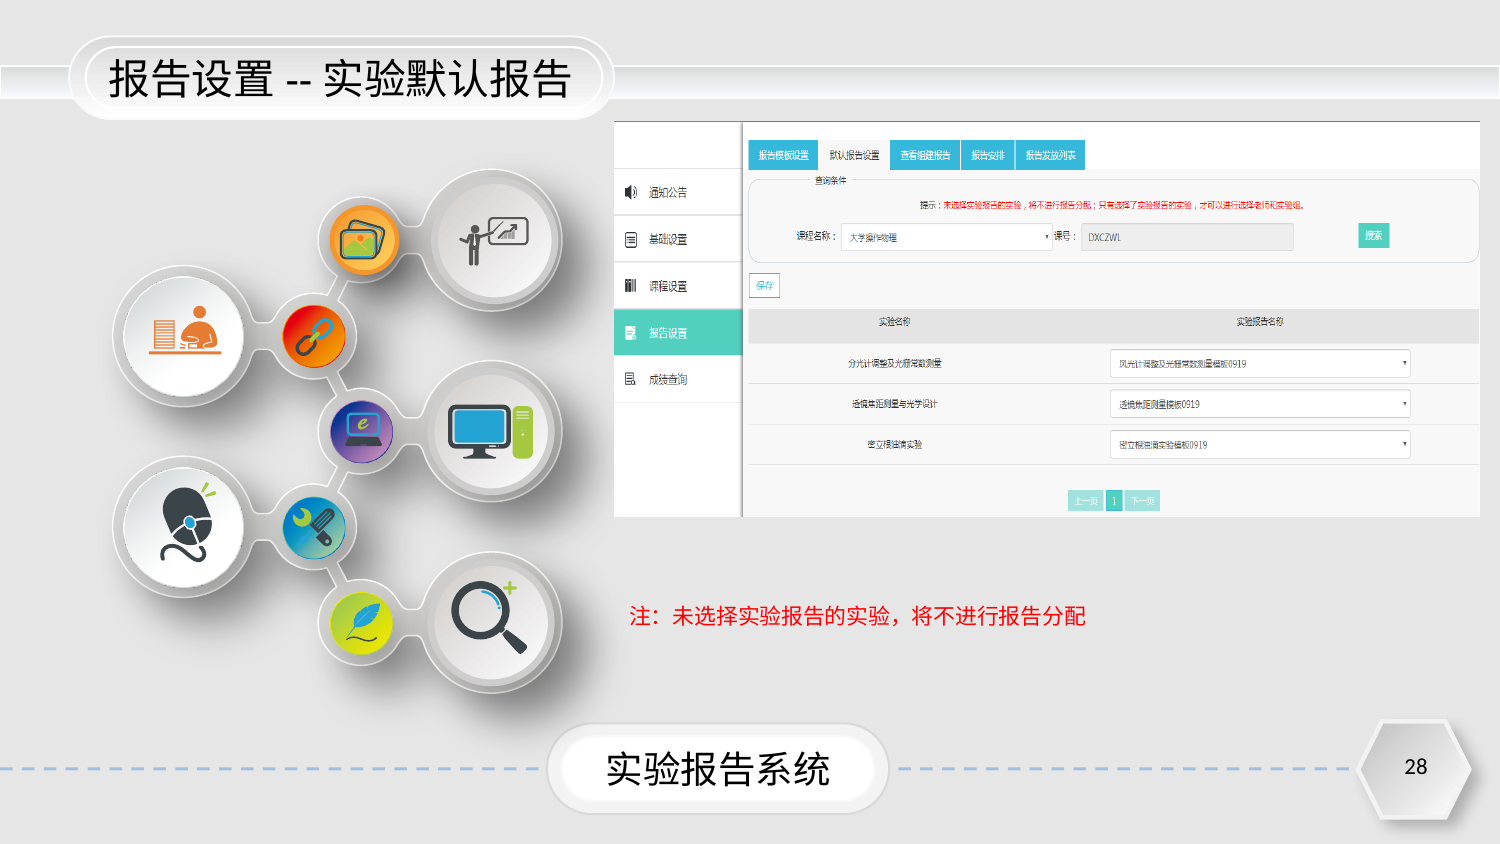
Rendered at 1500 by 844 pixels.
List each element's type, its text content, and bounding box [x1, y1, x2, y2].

picture [614, 120, 1480, 517]
text_box 实验报告系统 [591, 743, 856, 790]
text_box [112, 169, 562, 694]
text_box 报告设置--实验默认报告 [93, 51, 592, 108]
text_box 注：未选择实验报告的实验，将不进行报告分配 [614, 594, 1448, 636]
